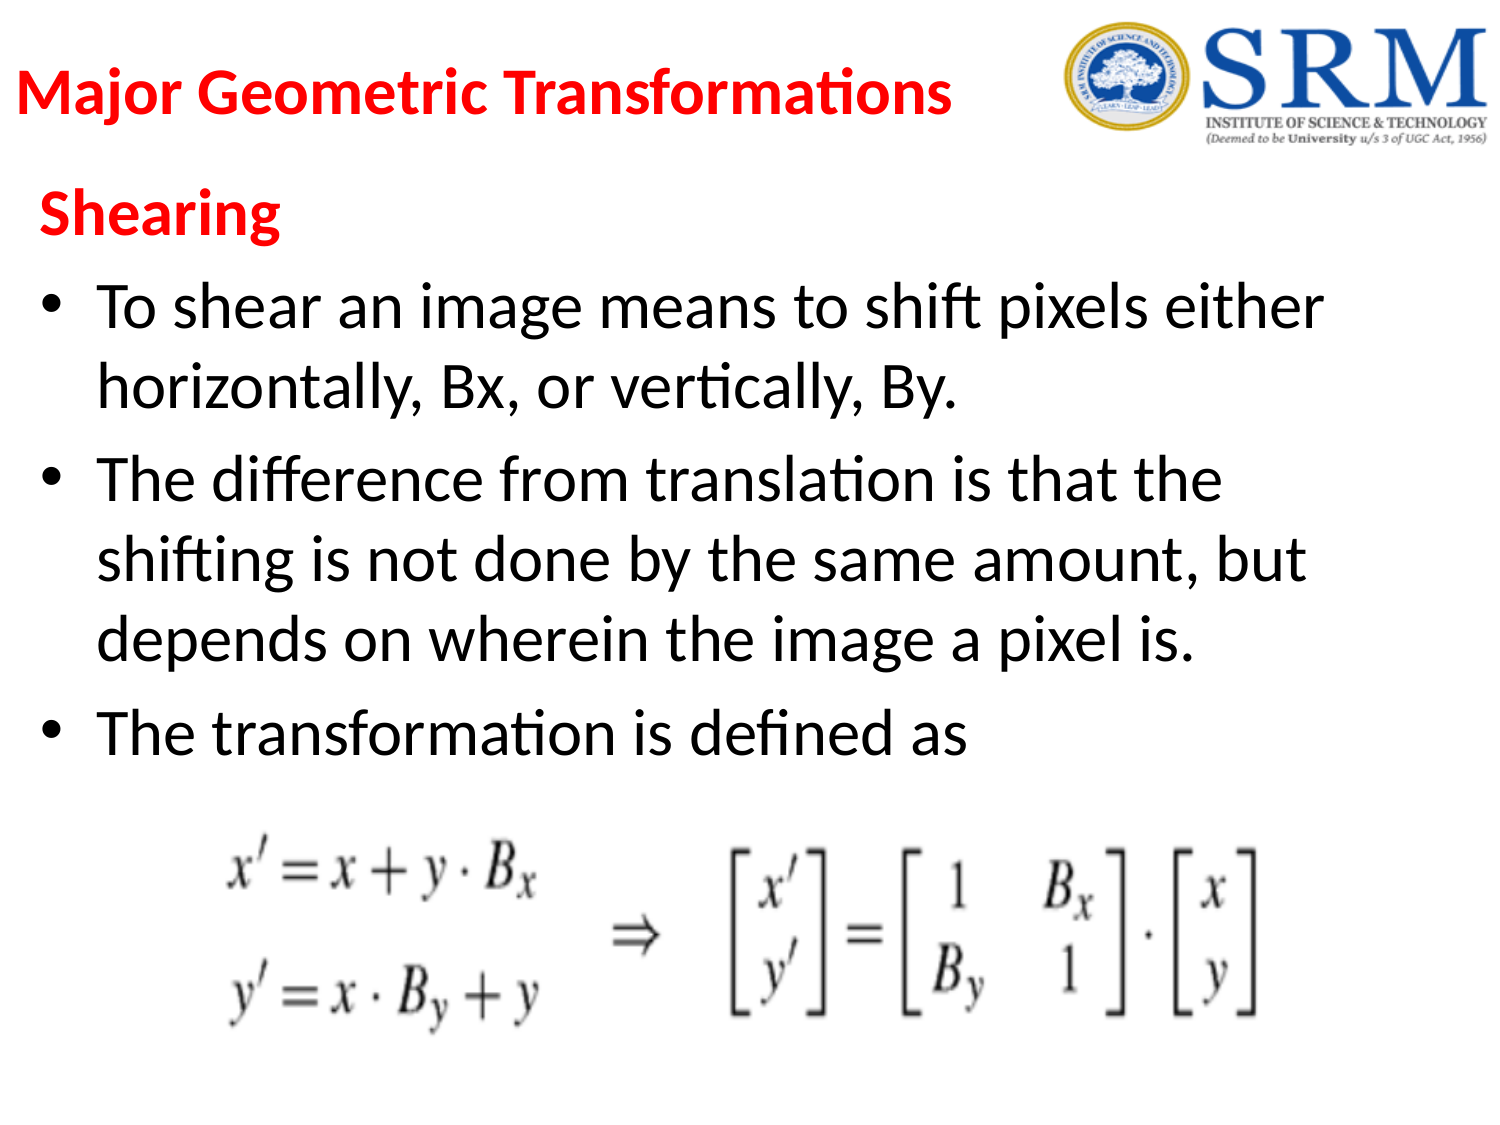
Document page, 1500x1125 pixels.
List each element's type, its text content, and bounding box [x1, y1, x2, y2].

list Shearing To shear an image means to shift pixels either horizontally, Bx, or vertically, By. The difference from translation is that the shifting is not done by the same amount, but depends on wherein the image a pixel is. The transformation is defined as [24, 161, 1438, 1125]
picture [195, 799, 1267, 1051]
title Major Geometric Transformations [0, 0, 1057, 175]
picture [1059, 0, 1500, 162]
